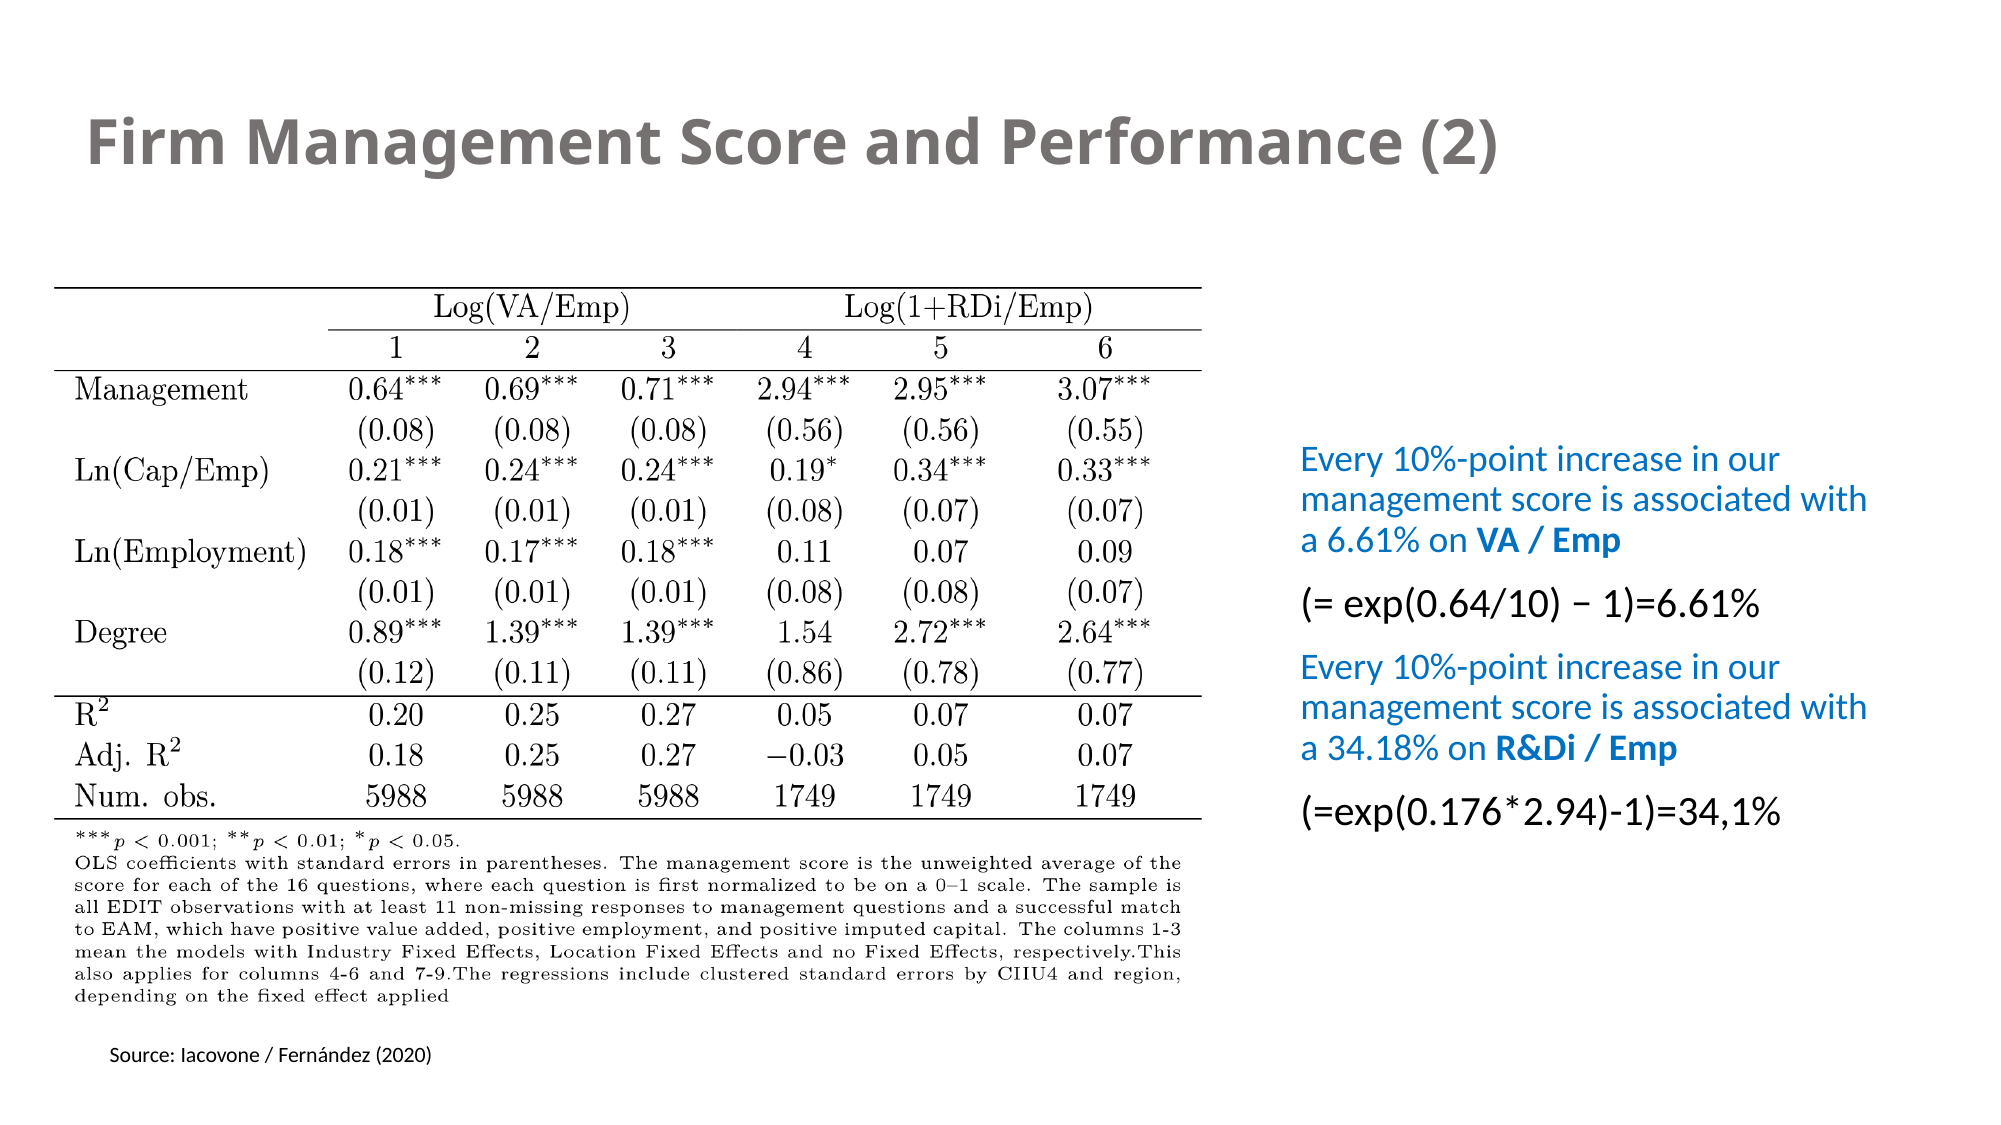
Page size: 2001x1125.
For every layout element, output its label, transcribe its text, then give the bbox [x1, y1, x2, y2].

list Every 10%-point increase in our management score is associated with a 6.61% on VA / Emp (= exp(0.64/10) − 1)=6.61% Every 10%-point increase in our management score is associated with a 34.18% on R&Di / Emp (=exp(0.176*2.94)-1)=34,1% [1285, 311, 1884, 962]
text_box Source: Iacovone / Fernández (2020) [94, 1032, 453, 1074]
title Firm Management Score and Performance (2) [70, 53, 1908, 235]
picture [27, 268, 1238, 1025]
